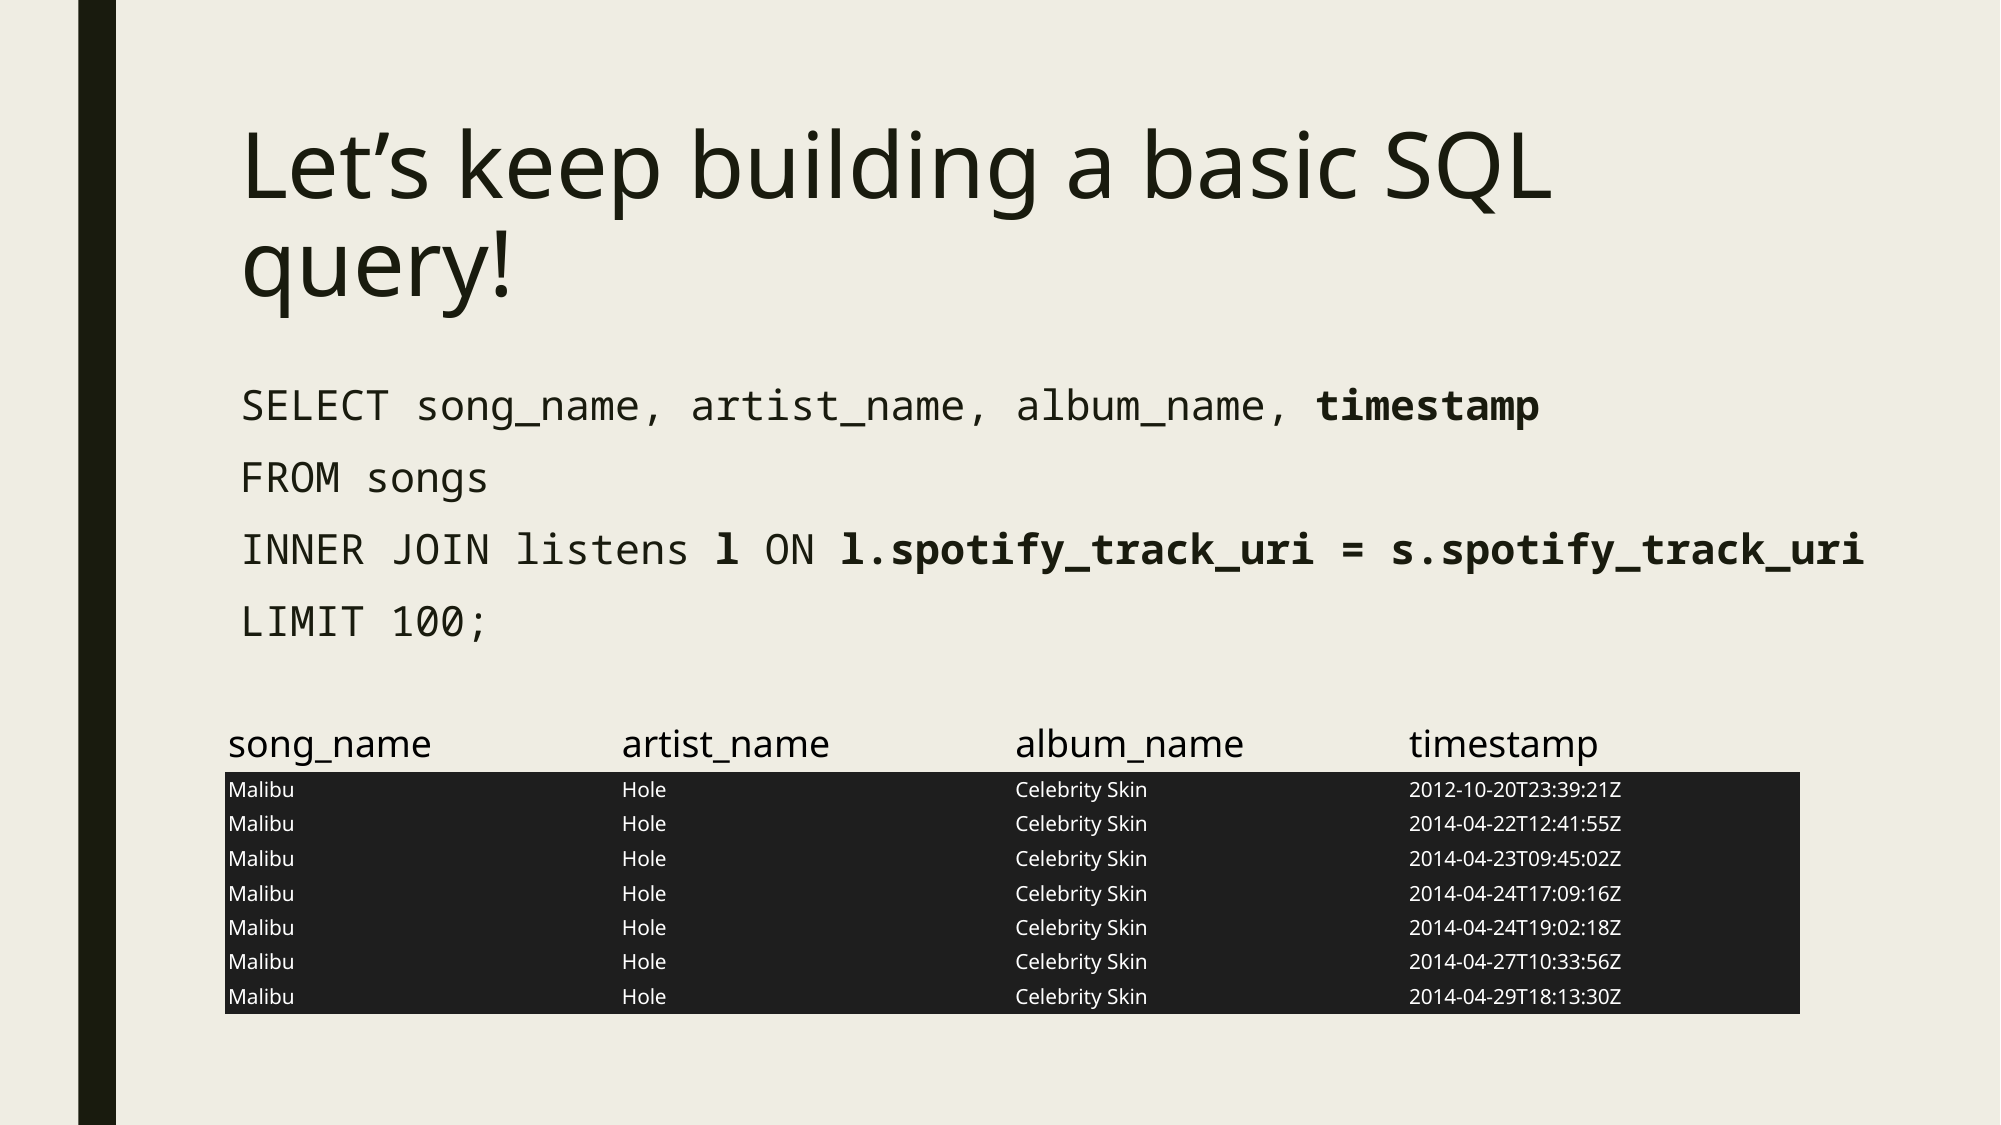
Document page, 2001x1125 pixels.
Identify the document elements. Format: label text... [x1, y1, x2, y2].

table_cell Hole [619, 876, 1012, 910]
table_cell 2012-10-20T23:39:21Z [1406, 772, 1800, 807]
list SELECT song_name, artist_name, album_name, timestamp FROM songs INNER JOIN listens l ON l.spotify_track_uri = s.spotify_track_uri LIMIT 100; [225, 375, 1914, 963]
table_header artist_name [619, 715, 1012, 772]
table_cell Hole [619, 772, 1012, 807]
table_cell 2014-04-27T10:33:56Z [1406, 945, 1800, 979]
table_cell Celebrity Skin [1012, 807, 1406, 841]
table_cell Celebrity Skin [1012, 979, 1406, 1014]
table_cell Celebrity Skin [1012, 772, 1406, 807]
table_cell Malibu [225, 876, 619, 910]
table_cell Malibu [225, 979, 619, 1014]
table_cell 2014-04-29T18:13:30Z [1406, 979, 1800, 1014]
table_header album_name [1012, 715, 1406, 772]
table_cell Celebrity Skin [1012, 841, 1406, 876]
table_cell Malibu [225, 807, 619, 841]
table_cell Celebrity Skin [1012, 910, 1406, 945]
table_cell 2014-04-23T09:45:02Z [1406, 841, 1800, 876]
table_cell Celebrity Skin [1012, 876, 1406, 910]
table_cell Malibu [225, 945, 619, 979]
table_cell Hole [619, 807, 1012, 841]
table_header timestamp [1406, 715, 1800, 772]
table_cell Hole [619, 979, 1012, 1014]
title Let’s keep building a basic SQL query! [225, 112, 1800, 357]
table_header song_name [225, 715, 619, 772]
table_cell 2014-04-22T12:41:55Z [1406, 807, 1800, 841]
table_cell Malibu [225, 841, 619, 876]
table_cell Hole [619, 945, 1012, 979]
table_cell Malibu [225, 910, 619, 945]
table_cell Hole [619, 910, 1012, 945]
table_cell Malibu [225, 772, 619, 807]
table_cell Hole [619, 841, 1012, 876]
table_cell 2014-04-24T19:02:18Z [1406, 910, 1800, 945]
table_cell Celebrity Skin [1012, 945, 1406, 979]
table_cell 2014-04-24T17:09:16Z [1406, 876, 1800, 910]
